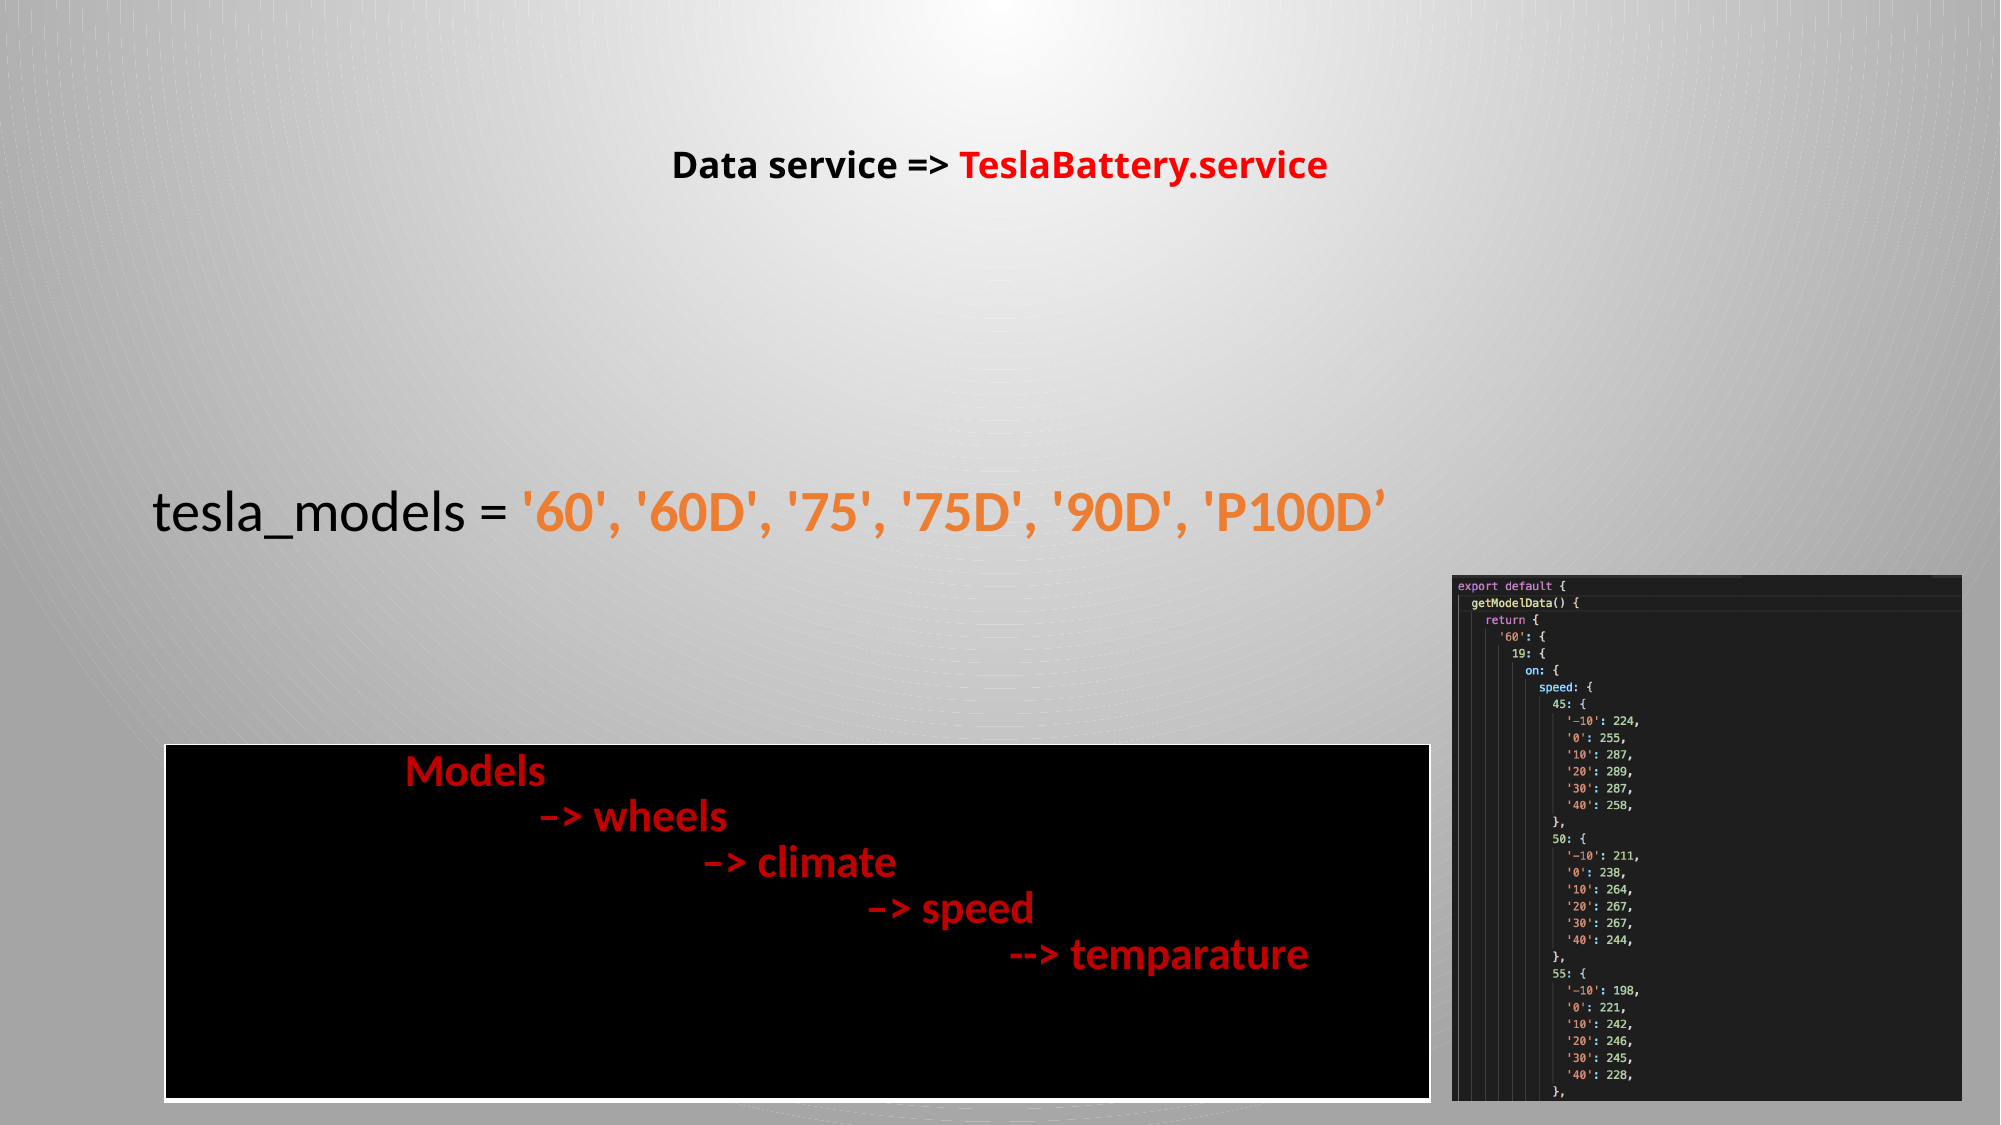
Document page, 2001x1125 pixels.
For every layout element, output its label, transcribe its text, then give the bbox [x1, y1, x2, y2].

table_header Models –> wheels –> climate –> speed --> temparature [166, 745, 1429, 1098]
title Data service => TeslaBattery.service [137, 59, 1863, 278]
list tesla_models = '60', '60D', '75', '75D', '90D', 'P100D’ [137, 299, 1863, 1014]
picture [1452, 575, 1962, 1101]
